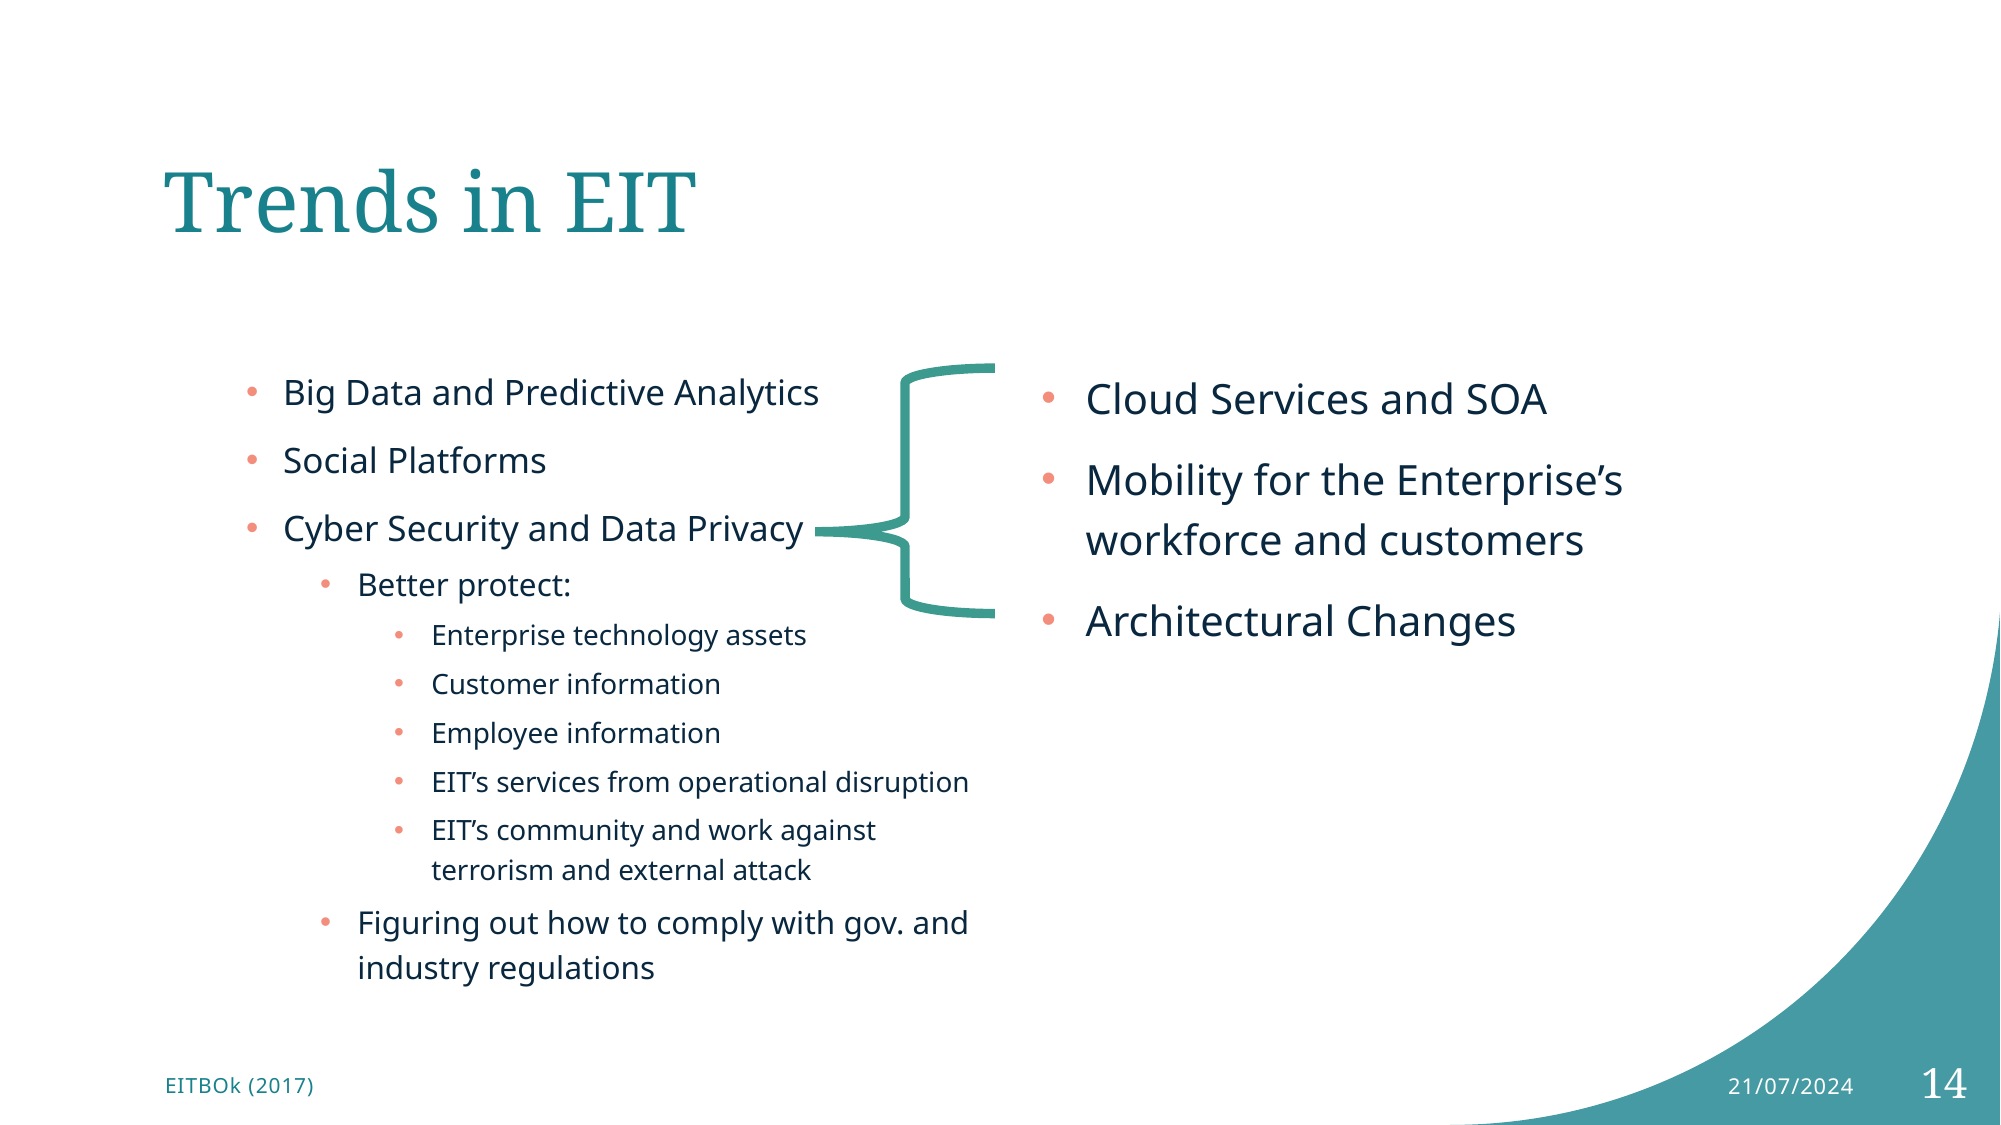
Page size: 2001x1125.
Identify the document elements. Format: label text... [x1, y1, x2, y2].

slide_number 14 [1868, 1055, 1983, 1116]
list Cloud Services and SOA Mobility for the Enterprise’s workforce and customers Architectural Changes [1026, 354, 1823, 1014]
title Trends in EIT [149, 96, 1823, 315]
text_box [815, 367, 995, 615]
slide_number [1479, 1055, 1868, 1116]
footer EITBOk (2017) [150, 1055, 713, 1116]
list Big Data and Predictive Analytics Social Platforms Cyber Security and Data Privacy Better protect: Enterprise technology assets Customer information Employee information EIT’s services from operational disruption EIT’s community and work against terrorism and external attack Figuring out how to comply with gov. and industry regulations [231, 354, 988, 1014]
